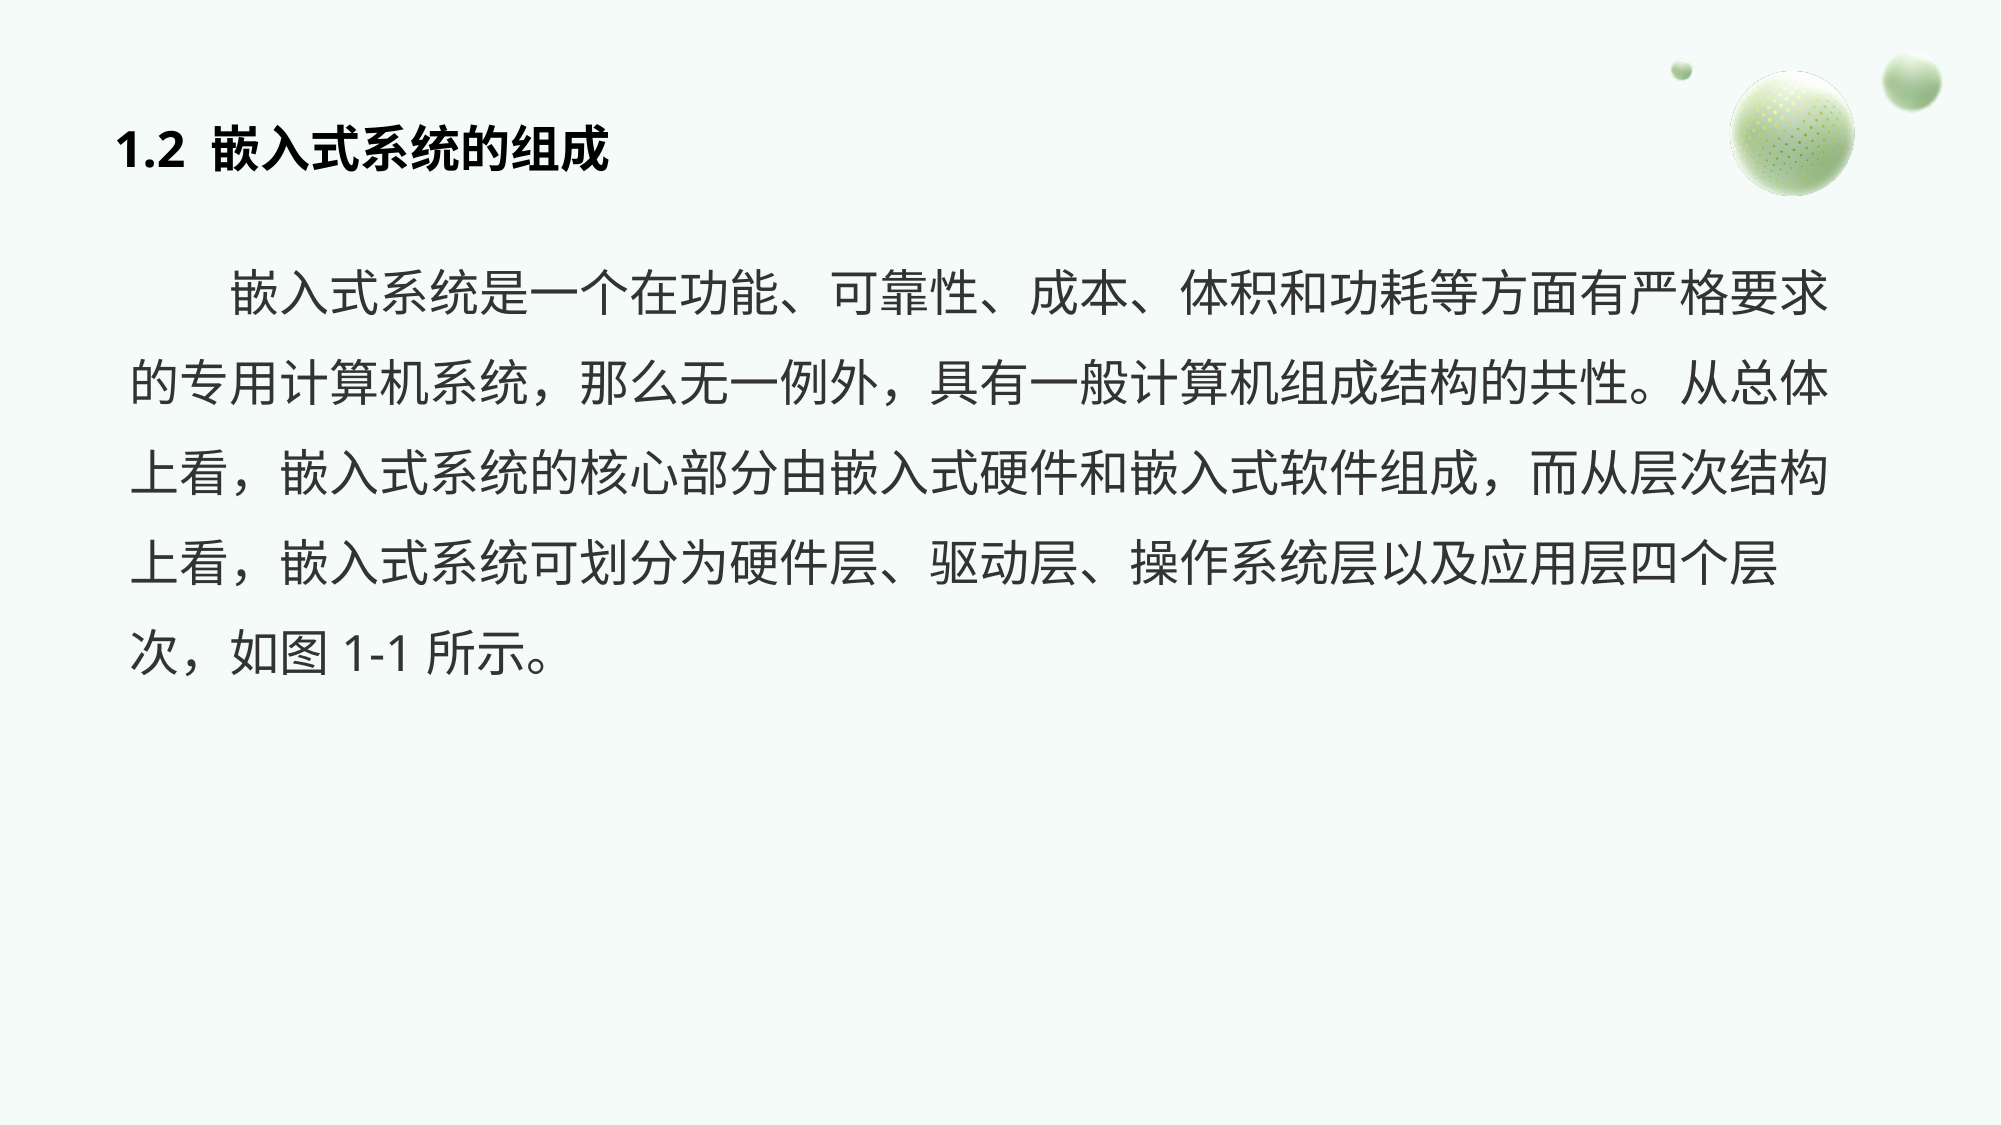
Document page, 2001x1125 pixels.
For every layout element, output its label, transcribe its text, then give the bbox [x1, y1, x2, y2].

picture [1670, 49, 1943, 196]
text_box 嵌入式系统是一个在功能、可靠性、成本、体积和功耗等方面有严格要求的专用计算机系统，那么无一例外，具有一般计算机组成结构的共性。从总体上看，嵌入式系统的核心部分由嵌入式硬件和嵌入式软件组成，而从层次结构上看，嵌入式系统可划分为硬件层、驱动层、操作系统层以及应用层四个层次，如图1-1所示。 [114, 223, 1886, 1014]
title 1.2 嵌入式系统的组成 [114, 59, 1886, 178]
